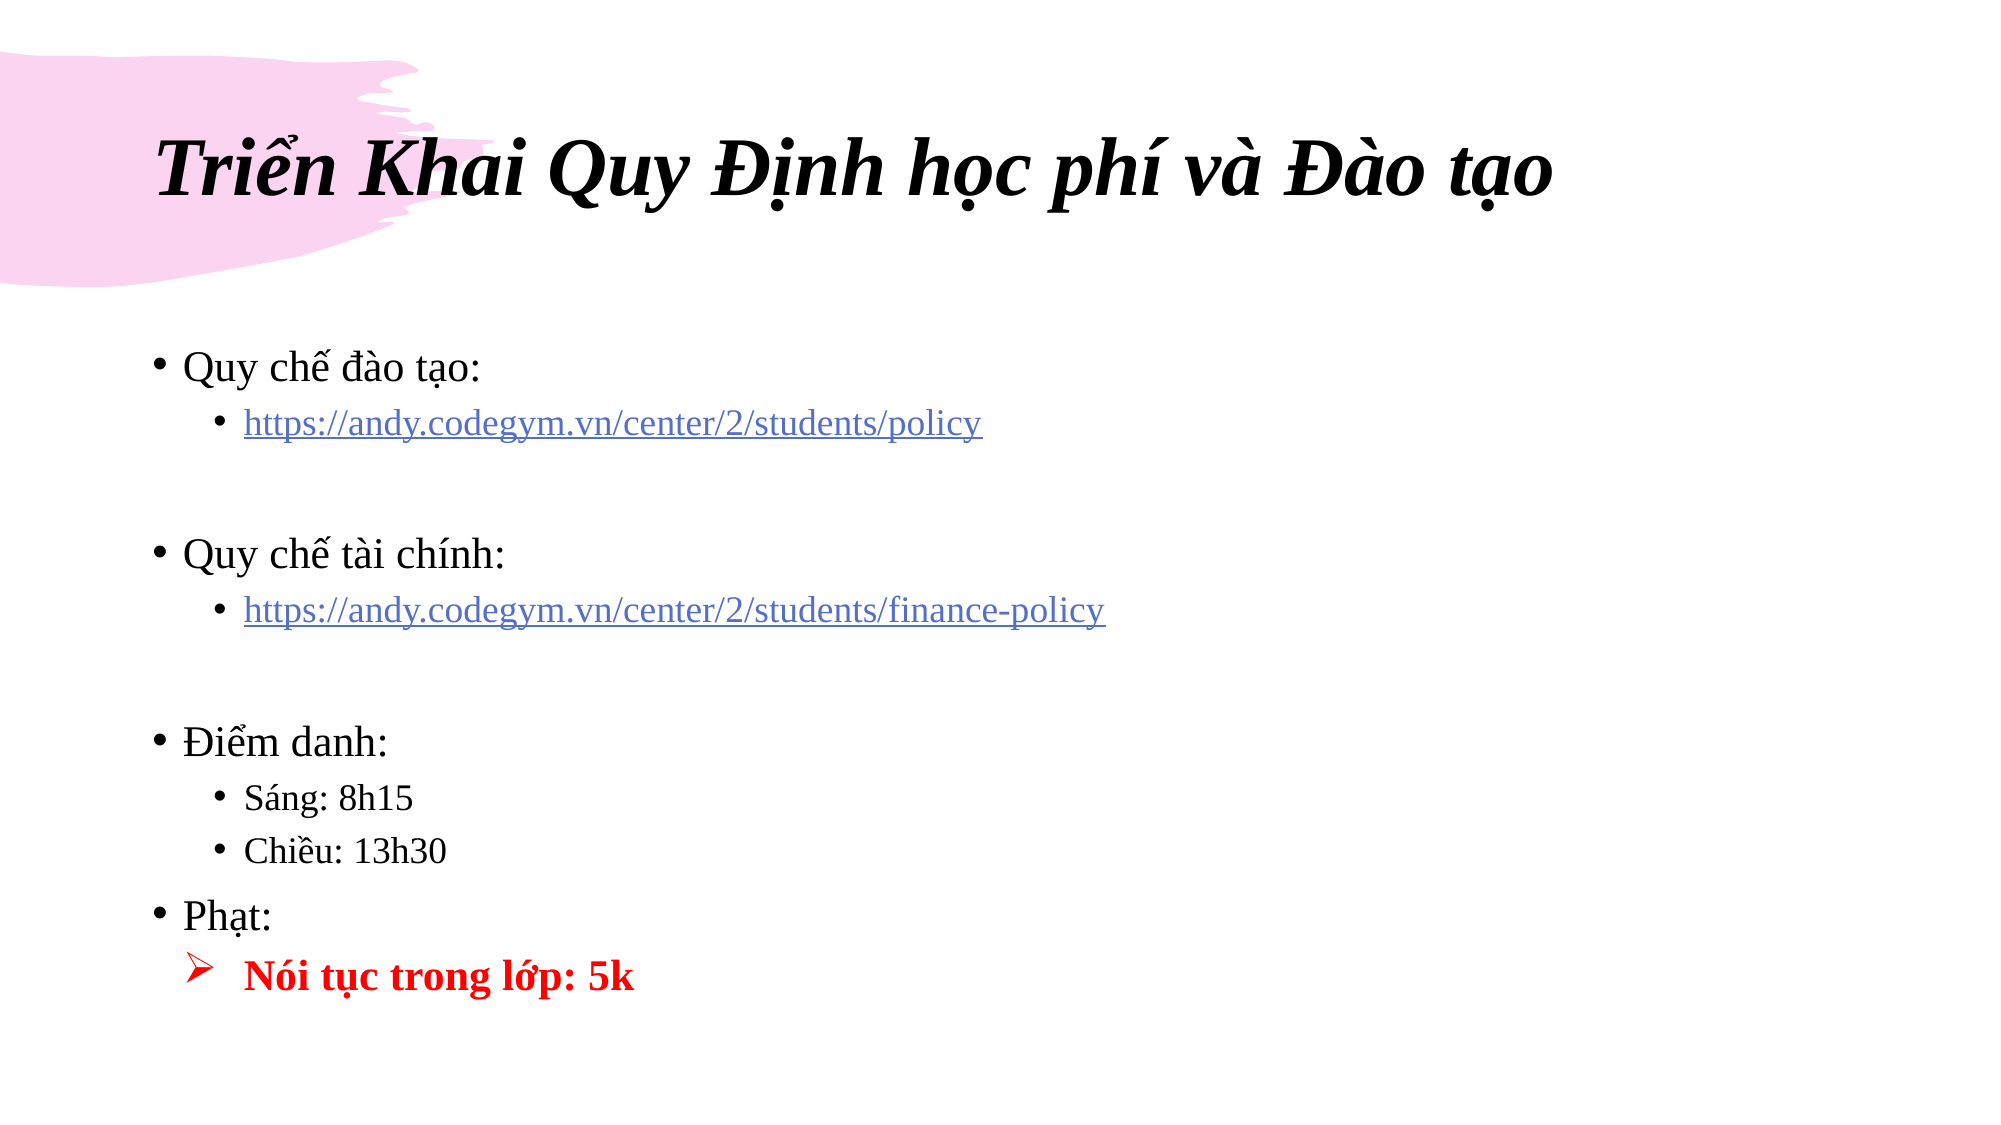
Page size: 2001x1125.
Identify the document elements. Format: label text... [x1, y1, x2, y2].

title Triển Khai Quy Định học phí và Đào tạo [137, 59, 1863, 278]
list Quy chế đào tạo: https://andy.codegym.vn/center/2/students/policy Quy chế tài chính: https://andy.codegym.vn/center/2/students/finance-policy Điểm danh: Sáng: 8h15 Chiều: 13h30 Phạt: Nói tục trong lớp: 5k [137, 329, 1863, 1013]
